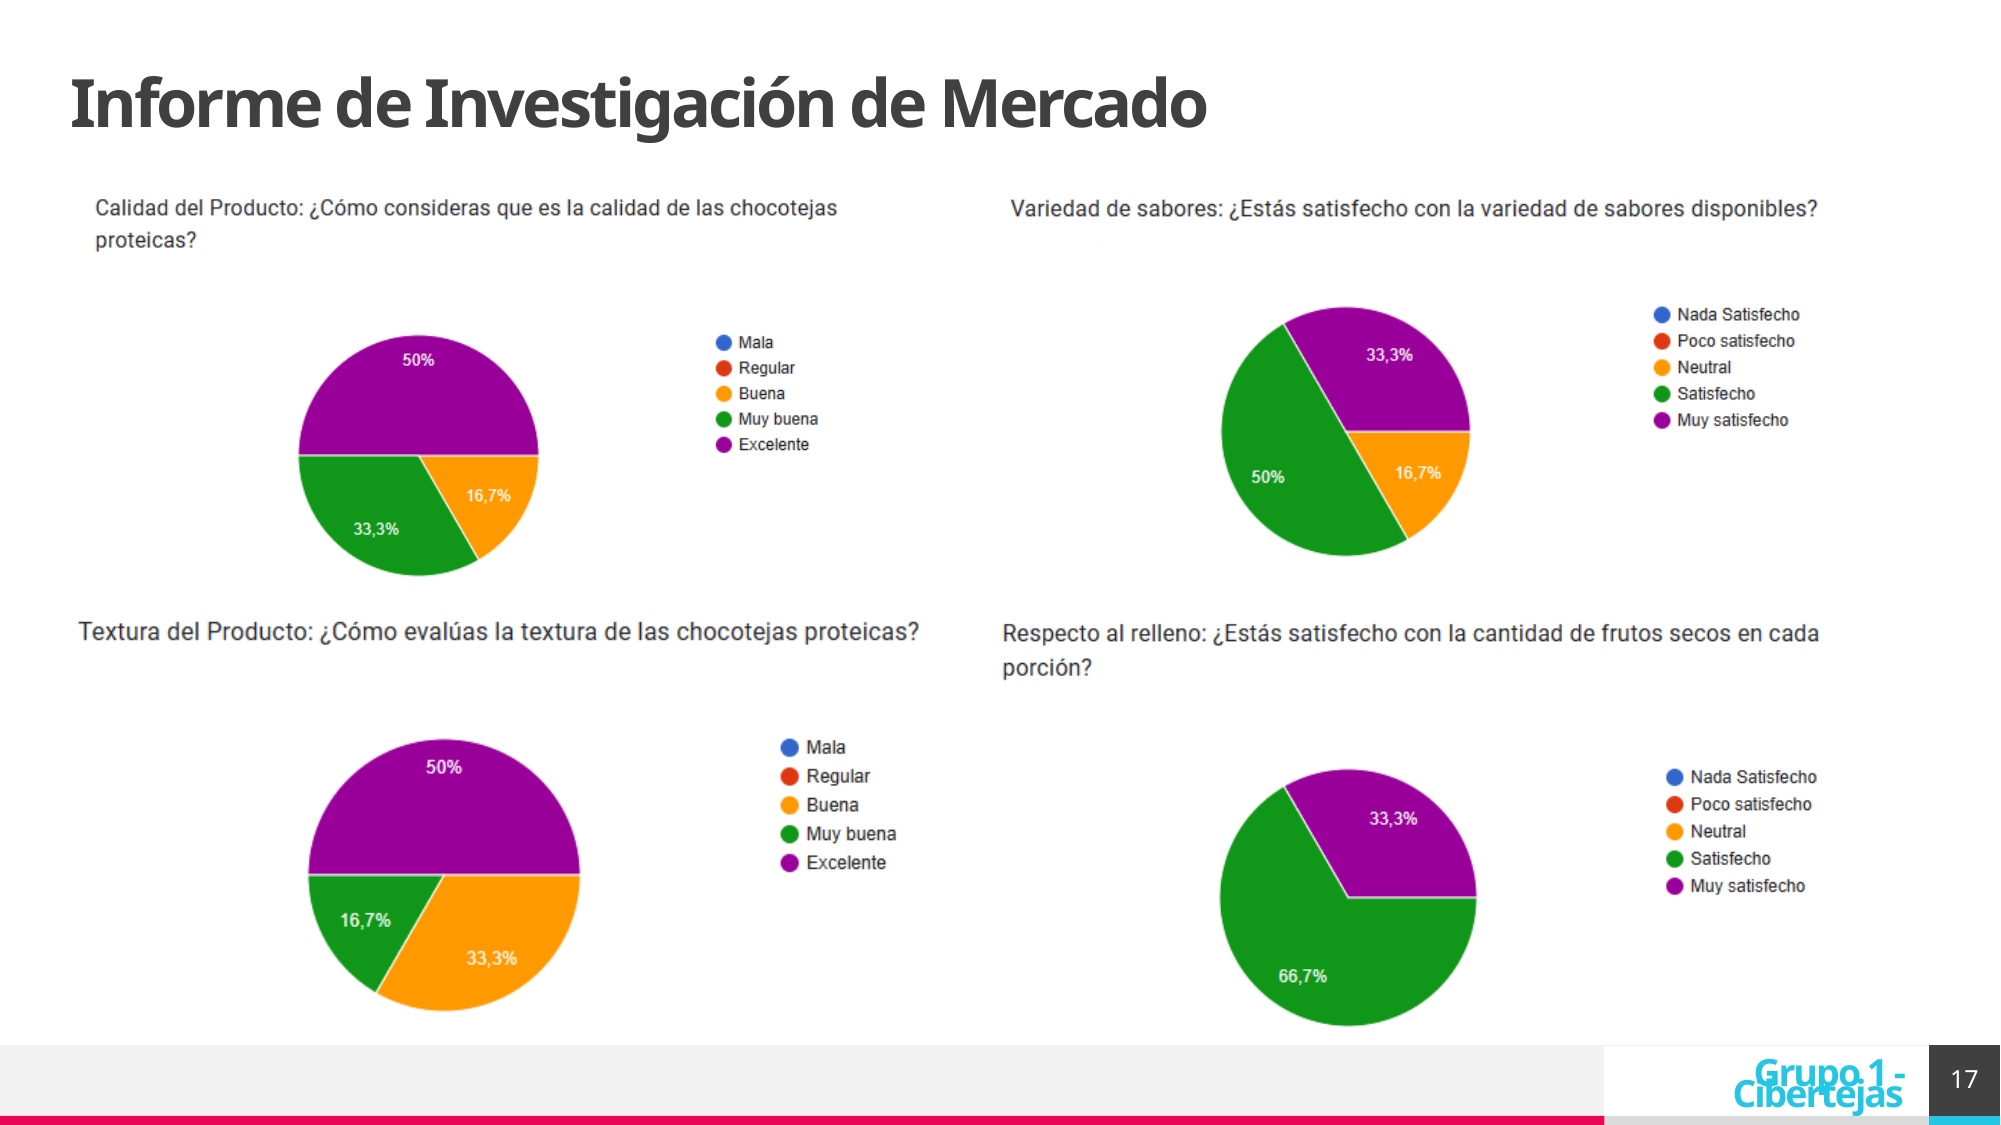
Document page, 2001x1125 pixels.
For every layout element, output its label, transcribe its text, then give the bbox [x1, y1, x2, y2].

picture [84, 186, 858, 598]
picture [999, 610, 1834, 1034]
picture [999, 186, 1833, 566]
title Informe de Investigación de Mercado [70, 70, 1930, 142]
slide_number 17 [1929, 1045, 2000, 1116]
picture [70, 610, 934, 1021]
